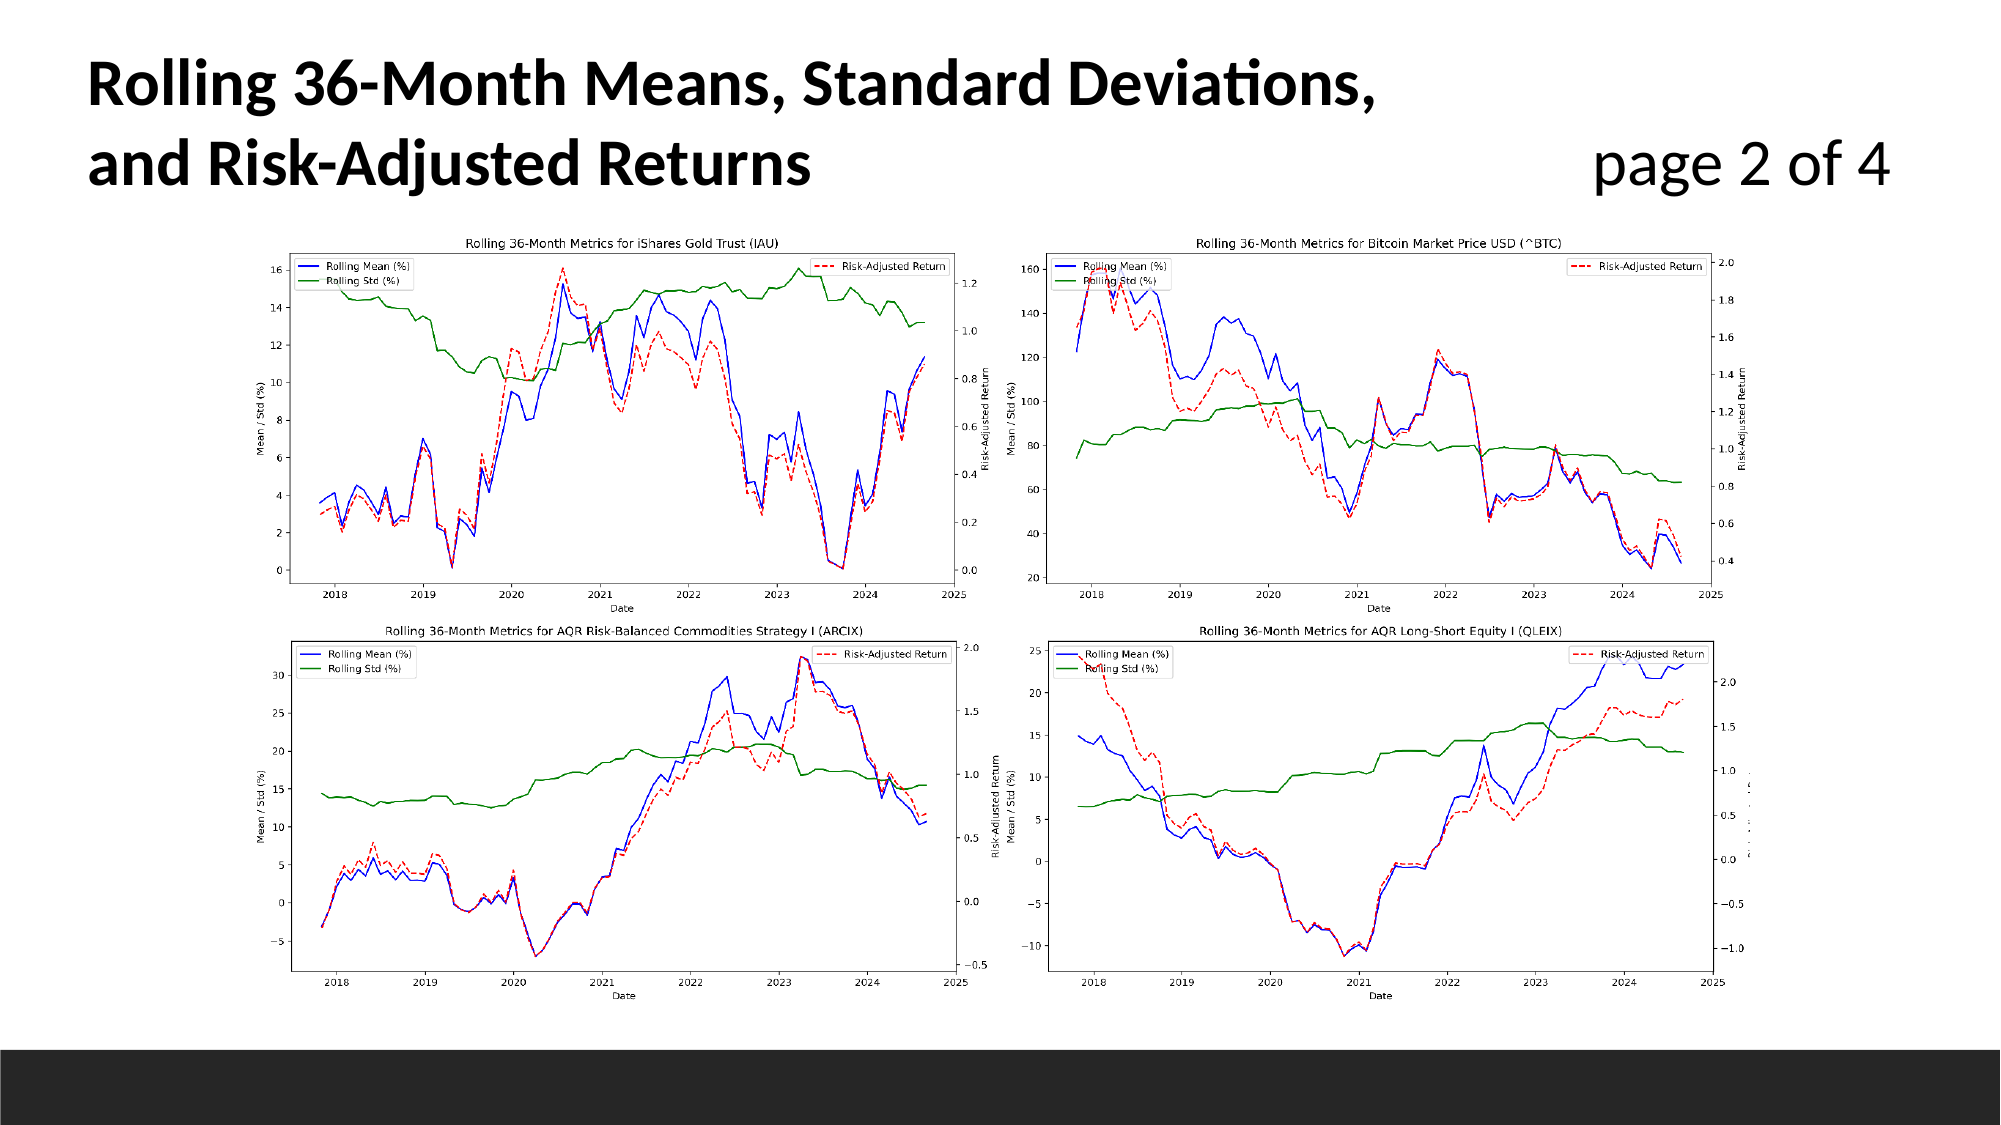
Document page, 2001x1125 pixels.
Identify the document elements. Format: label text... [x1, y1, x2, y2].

picture [249, 231, 1751, 1010]
text_box Rolling 36-Month Means, Standard Deviations, and Risk-Adjusted Returns page 2 of 4 [72, 31, 1927, 288]
